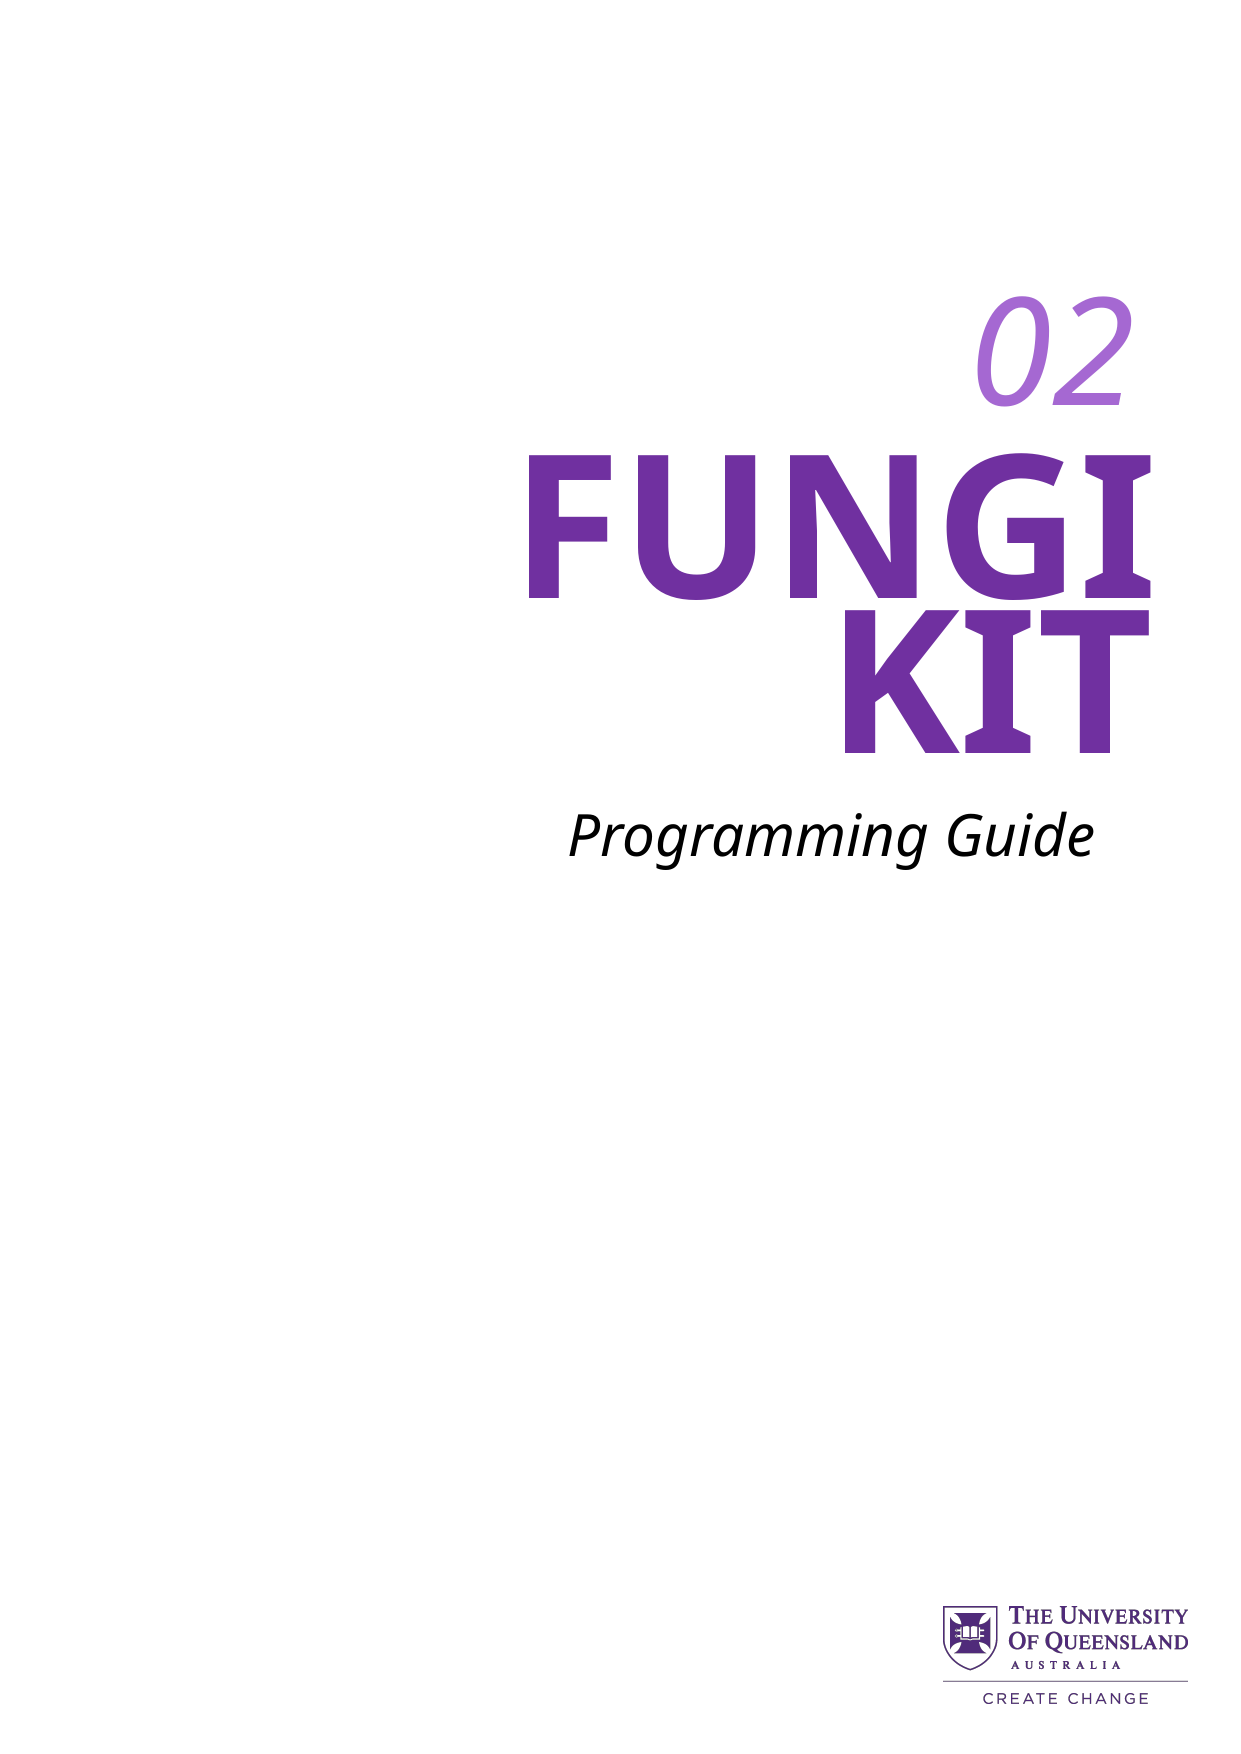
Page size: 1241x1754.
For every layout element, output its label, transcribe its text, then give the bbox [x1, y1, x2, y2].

text_box Programming Guide [552, 791, 1125, 876]
text_box FUNGI [496, 390, 1173, 646]
text_box 02 [955, 248, 1151, 443]
text_box KIT [812, 545, 1168, 801]
text_box [931, 1592, 1214, 1720]
picture [942, 1605, 1188, 1704]
